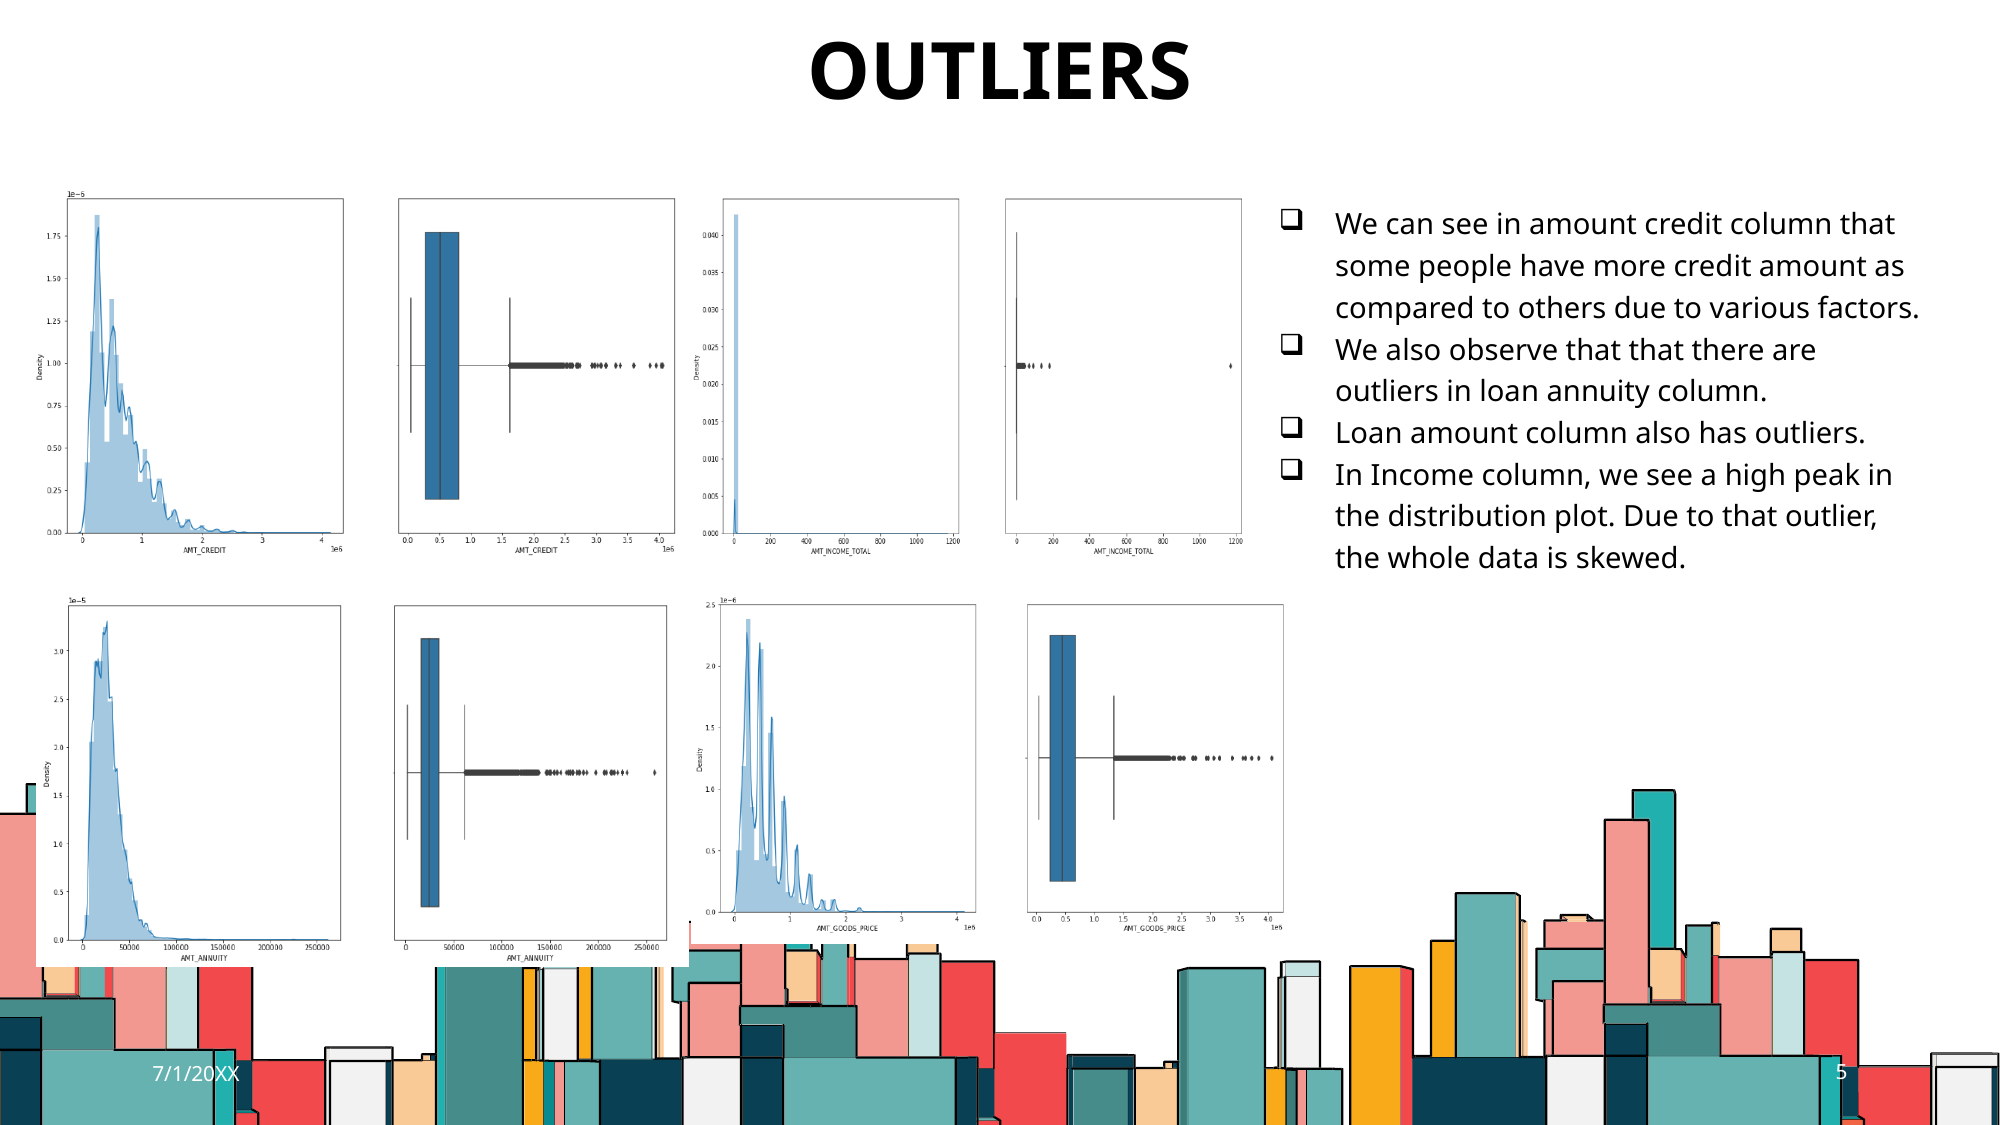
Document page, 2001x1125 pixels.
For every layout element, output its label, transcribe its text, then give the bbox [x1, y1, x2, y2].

slide_number 5 [1412, 1042, 1863, 1103]
picture [36, 591, 689, 967]
picture [36, 186, 1252, 569]
picture [691, 591, 1309, 944]
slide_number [137, 1042, 588, 1103]
list We can see in amount credit column that some people have more credit amount as compared to others due to various factors. We also observe that that there are outliers in loan annuity column. Loan amount column also has outliers. In Income column, we see a high peak in the distribution plot. Due to that outlier, the whole data is skewed. [1263, 191, 1939, 648]
title Outliers [202, 0, 1798, 148]
